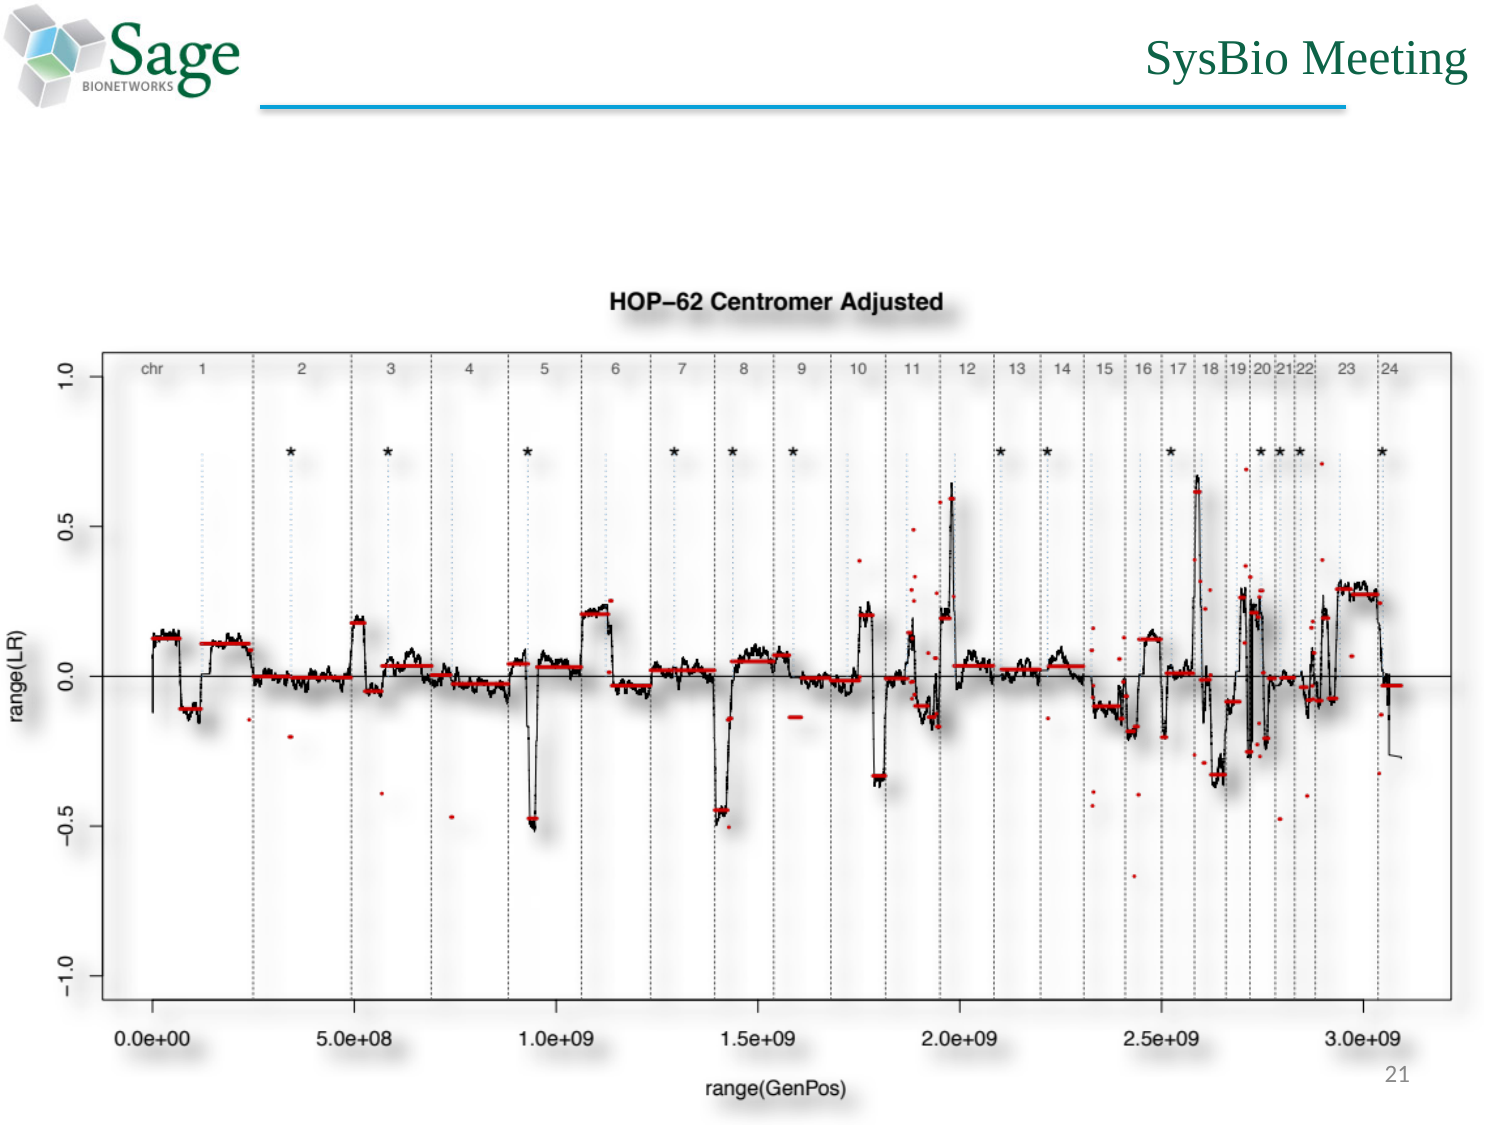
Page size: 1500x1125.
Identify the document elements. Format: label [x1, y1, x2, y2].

picture [0, 249, 1500, 1125]
picture [0, 0, 241, 110]
